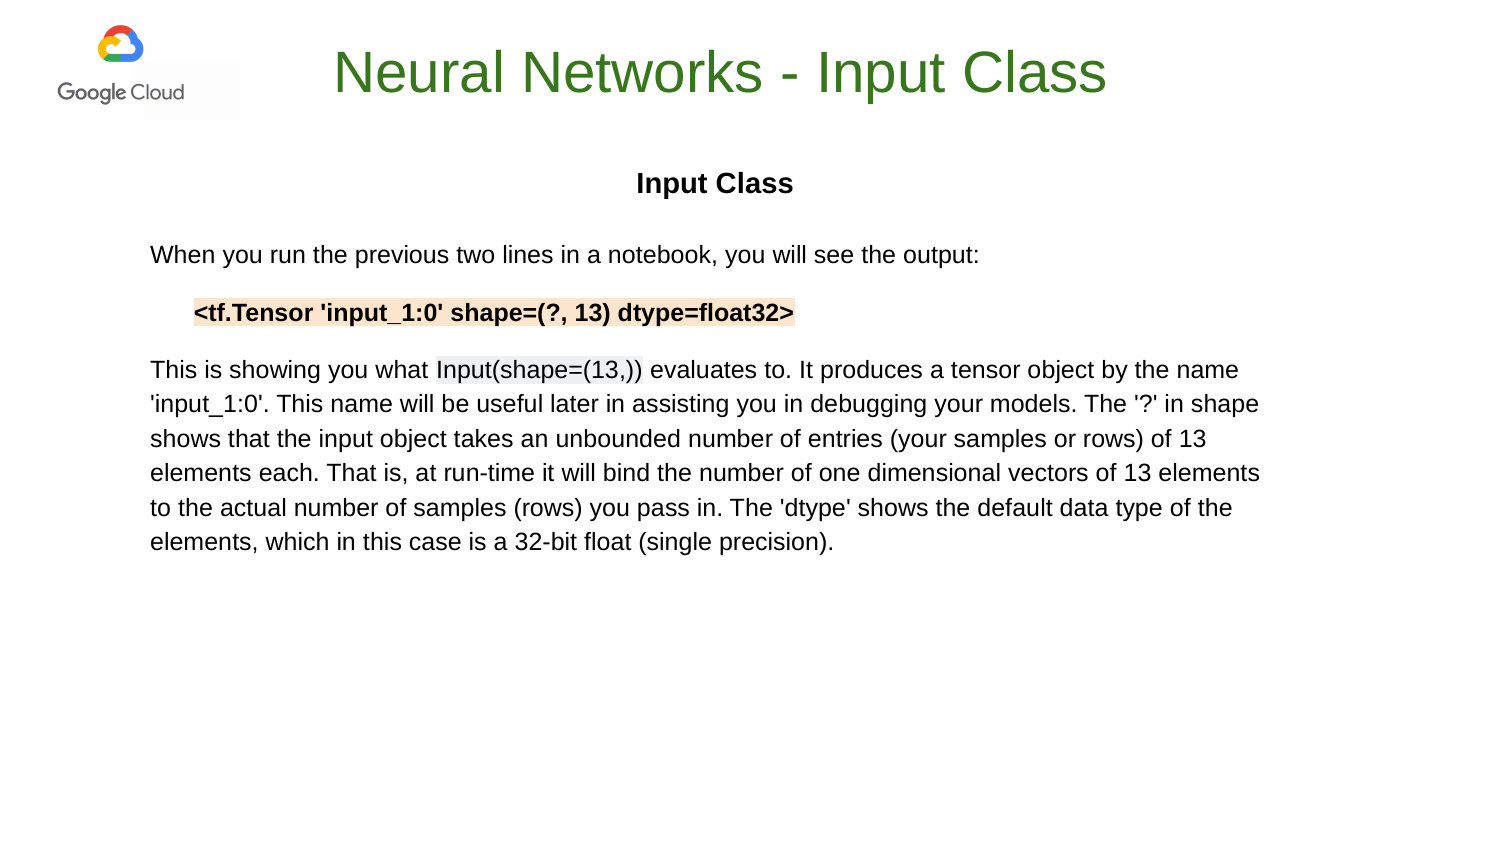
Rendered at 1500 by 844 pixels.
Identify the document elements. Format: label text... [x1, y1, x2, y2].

picture [0, 0, 241, 121]
text_box Input Class When you run the previous two lines in a notebook, you will see the output: <tf.Tensor 'input_1:0' shape=(?, 13) dtype=float32> This is showing you what Input(shape=(13,)) evaluates to. It produces a tensor object by the name 'input_1:0'. This name will be useful later in assisting you in debugging your models. The '?' in shape shows that the input object takes an unbounded number of entries (your samples or rows) of 13 elements each. That is, at run-time it will bind the number of one dimensional vectors of 13 elements to the actual number of samples (rows) you pass in. The 'dtype' shows the default data type of the elements, which in this case is a 32-bit float (single precision). [135, 149, 1296, 815]
subtitle Neural Networks - Input Class [22, 19, 1420, 150]
